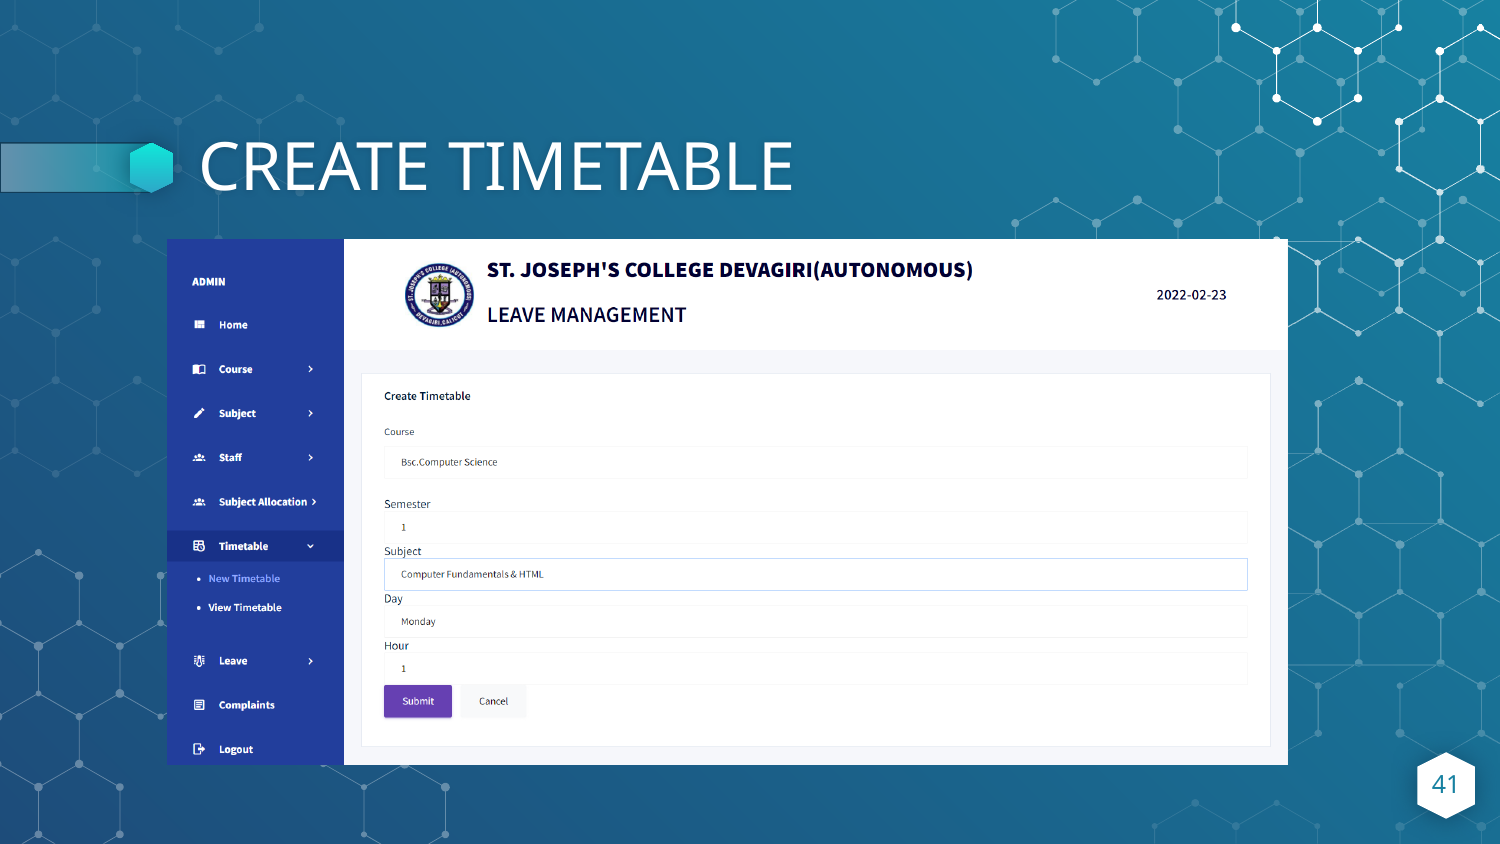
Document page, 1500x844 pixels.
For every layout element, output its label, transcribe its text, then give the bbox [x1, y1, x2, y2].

picture [167, 238, 1288, 765]
title CREATE TIMETABLE [198, 140, 1302, 198]
slide_number 41 [1417, 752, 1475, 819]
